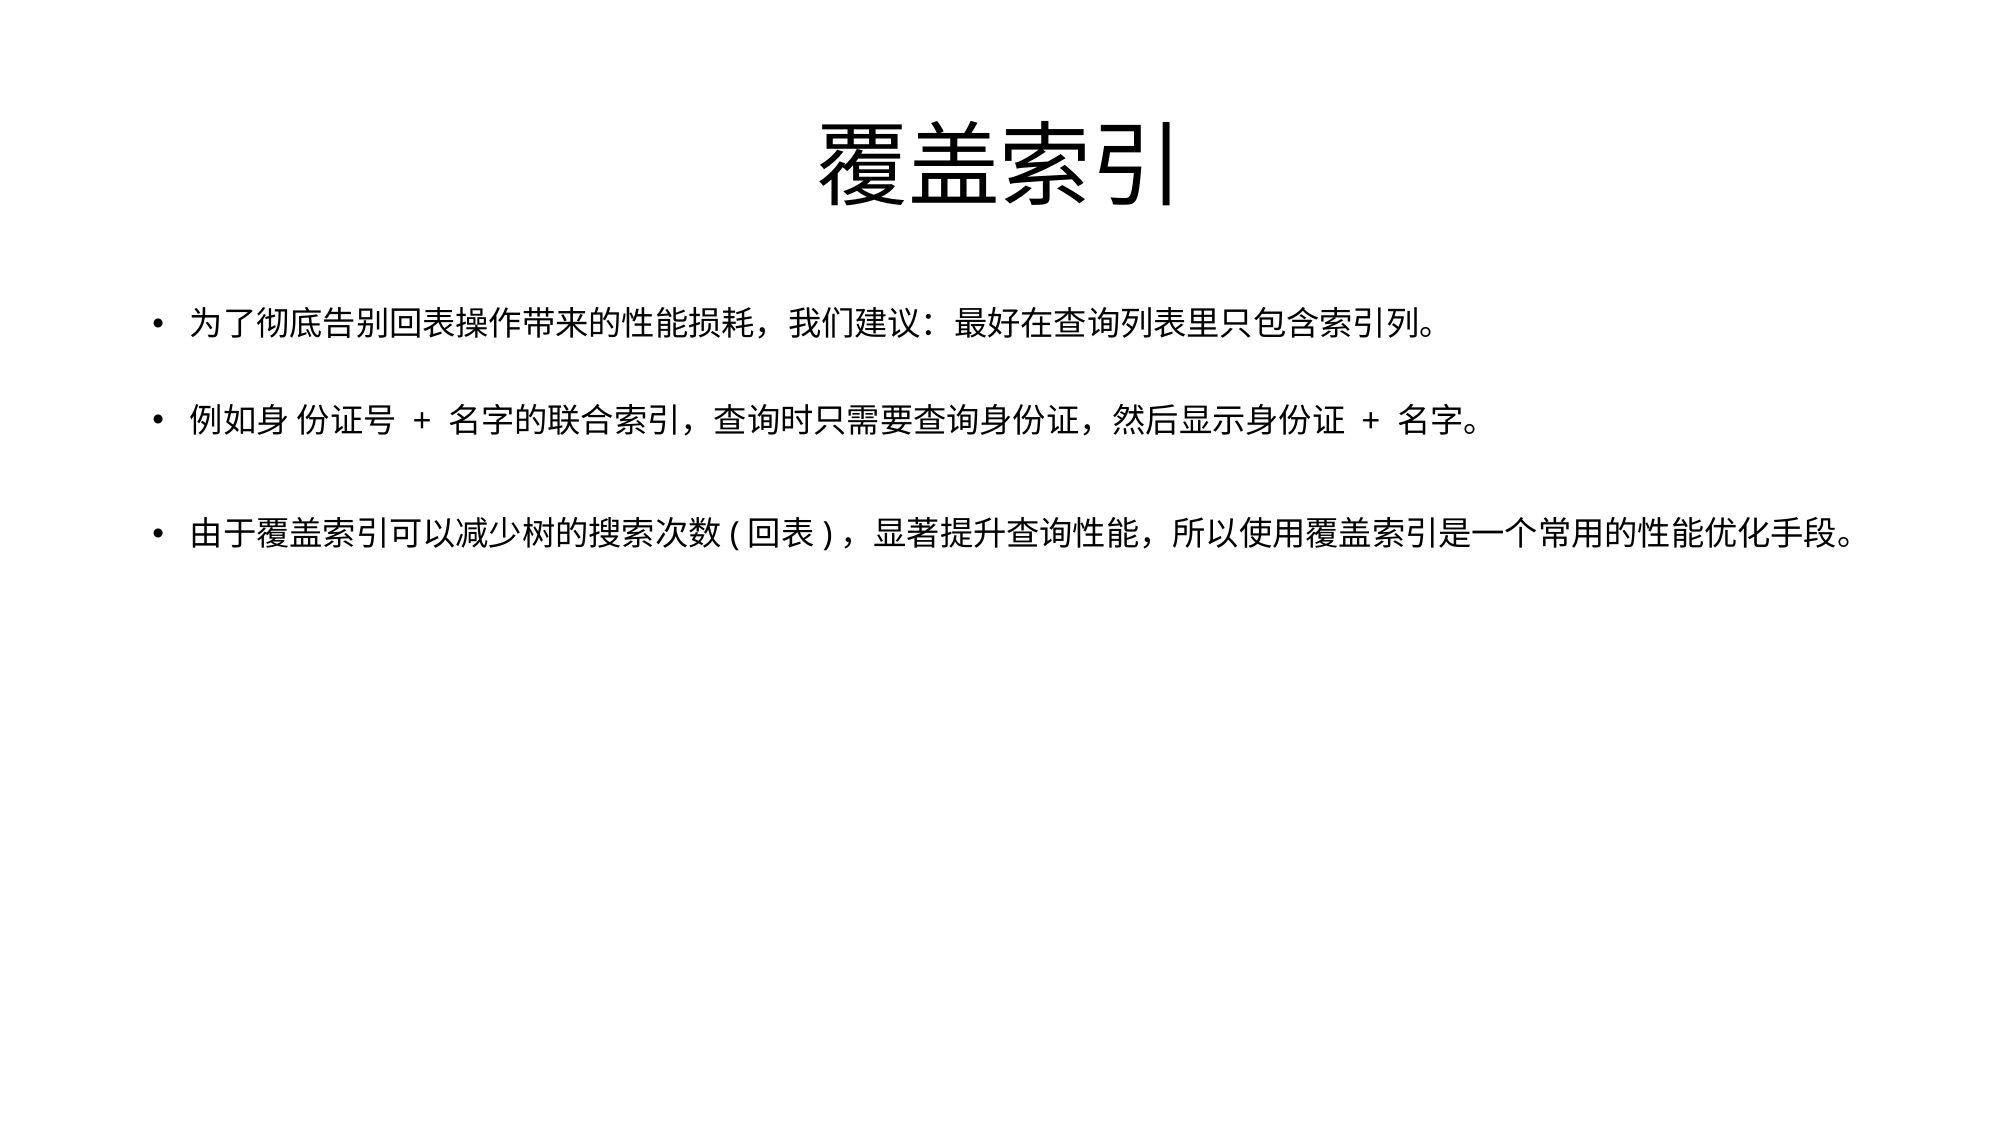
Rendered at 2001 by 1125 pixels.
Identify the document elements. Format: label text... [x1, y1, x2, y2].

list 为了彻底告别回表操作带来的性能损耗，我们建议：最好在查询列表里只包含索引列。 例如身 份证号 + 名字的联合索引，查询时只需要查询身份证，然后显示身份证 + 名字。 由于覆盖索引可以减少树的搜索次数(回表)，显著提升查询性能，所以使用覆盖索引是一个常用的性能优化手段。 [137, 299, 1863, 1014]
title 覆盖索引 [137, 59, 1863, 278]
